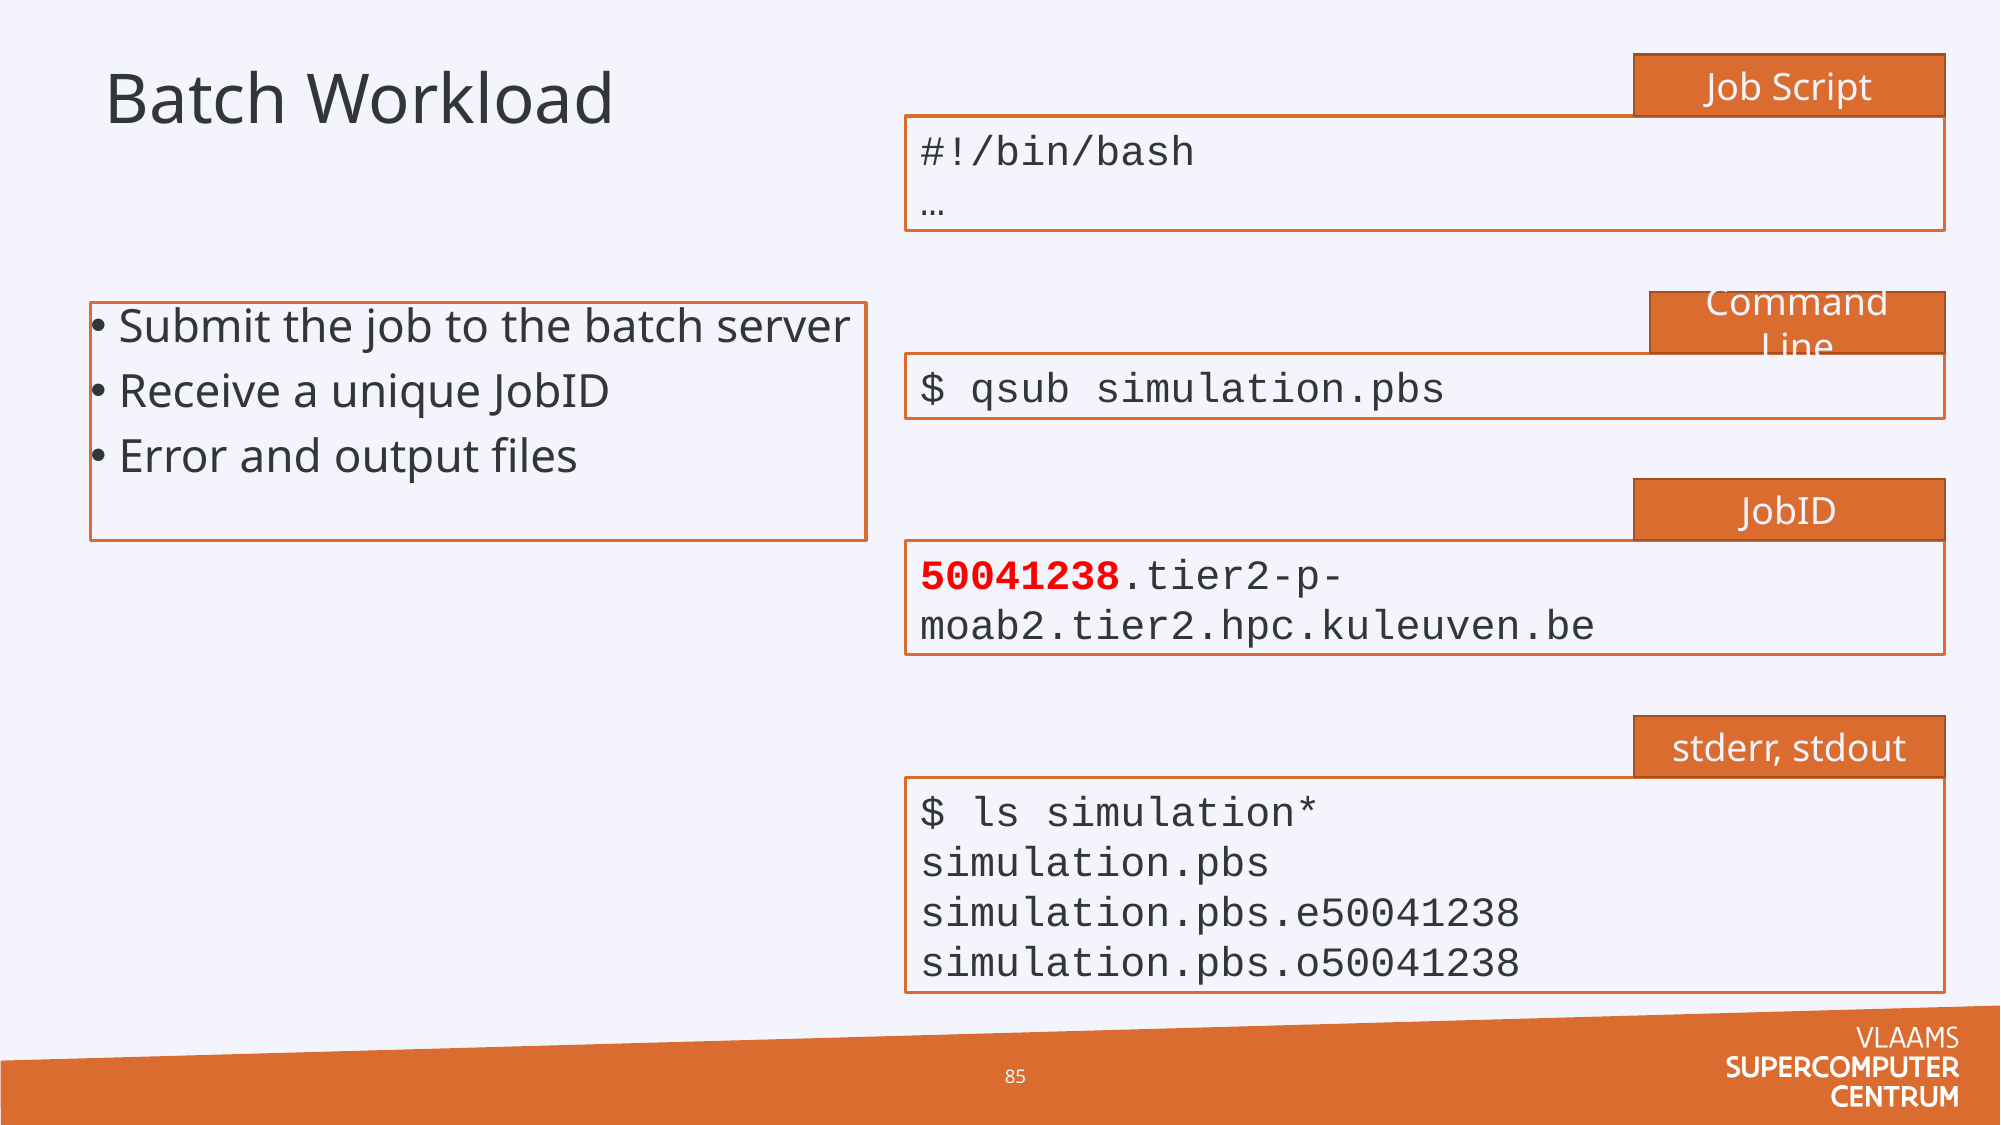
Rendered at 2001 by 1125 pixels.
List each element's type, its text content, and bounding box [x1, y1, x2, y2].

title Batch Workload [89, 30, 818, 172]
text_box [905, 54, 1945, 233]
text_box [905, 291, 1945, 420]
picture [1725, 1021, 1960, 1117]
list Submit the job to the batch server Receive a unique JobID Error and output files [90, 302, 866, 541]
slide_number 85 [958, 1047, 1042, 1108]
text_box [905, 715, 1945, 995]
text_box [905, 478, 1945, 657]
